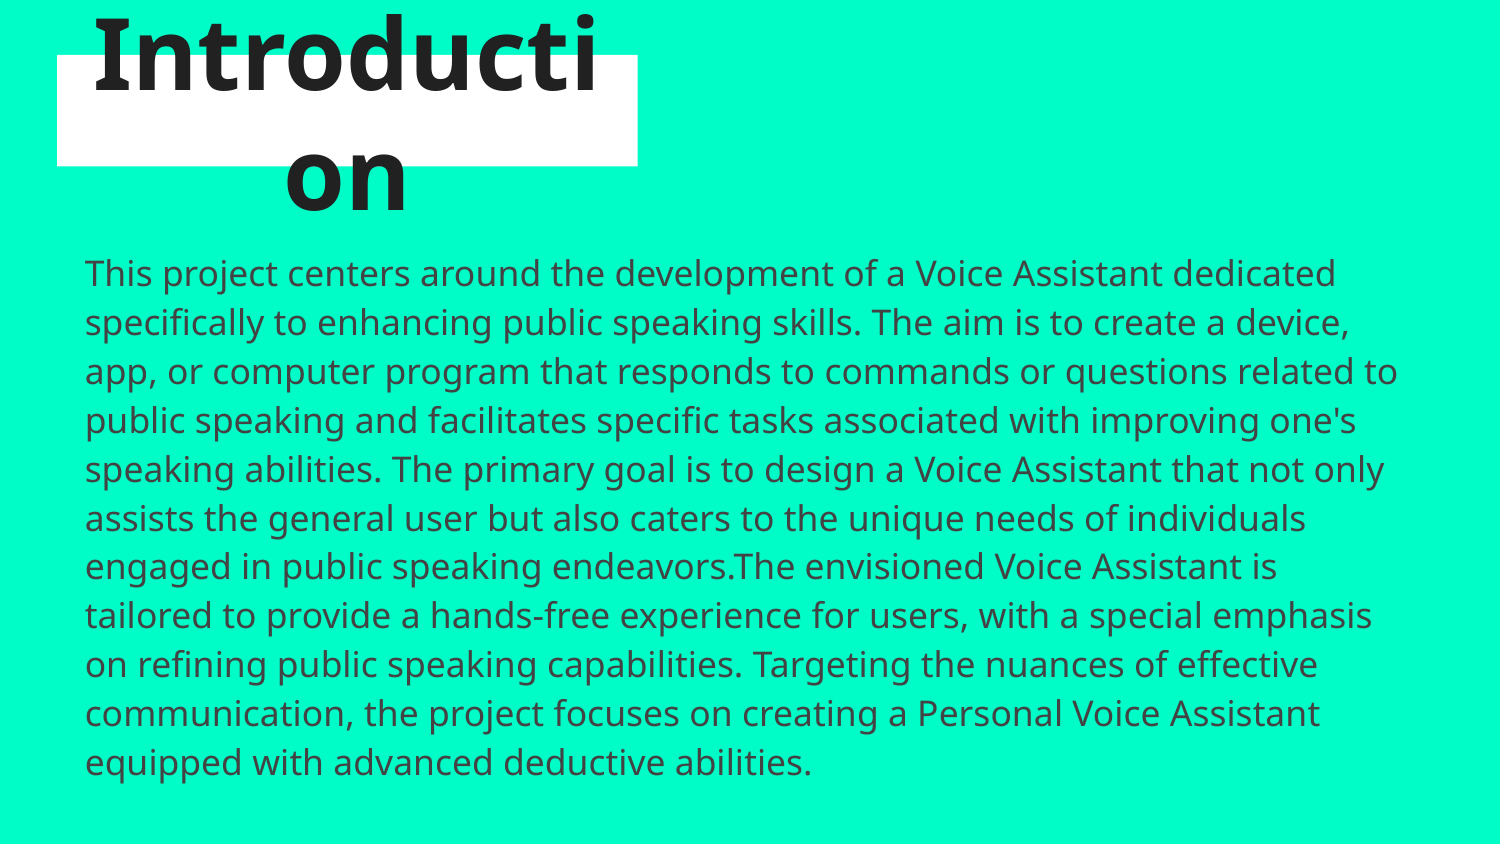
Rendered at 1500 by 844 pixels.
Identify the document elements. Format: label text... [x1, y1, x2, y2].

text_box This project centers around the development of a Voice Assistant dedicated specifically to enhancing public speaking skills. The aim is to create a device, app, or computer program that responds to commands or questions related to public speaking and facilitates specific tasks associated with improving one's speaking abilities. The primary goal is to design a Voice Assistant that not only assists the general user but also caters to the unique needs of individuals engaged in public speaking endeavors.The envisioned Voice Assistant is tailored to provide a hands-free experience for users, with a special emphasis on refining public speaking capabilities. Targeting the nuances of effective communication, the project focuses on creating a Personal Voice Assistant equipped with advanced deductive abilities. [69, 229, 1418, 780]
title Introduction [57, 54, 638, 167]
